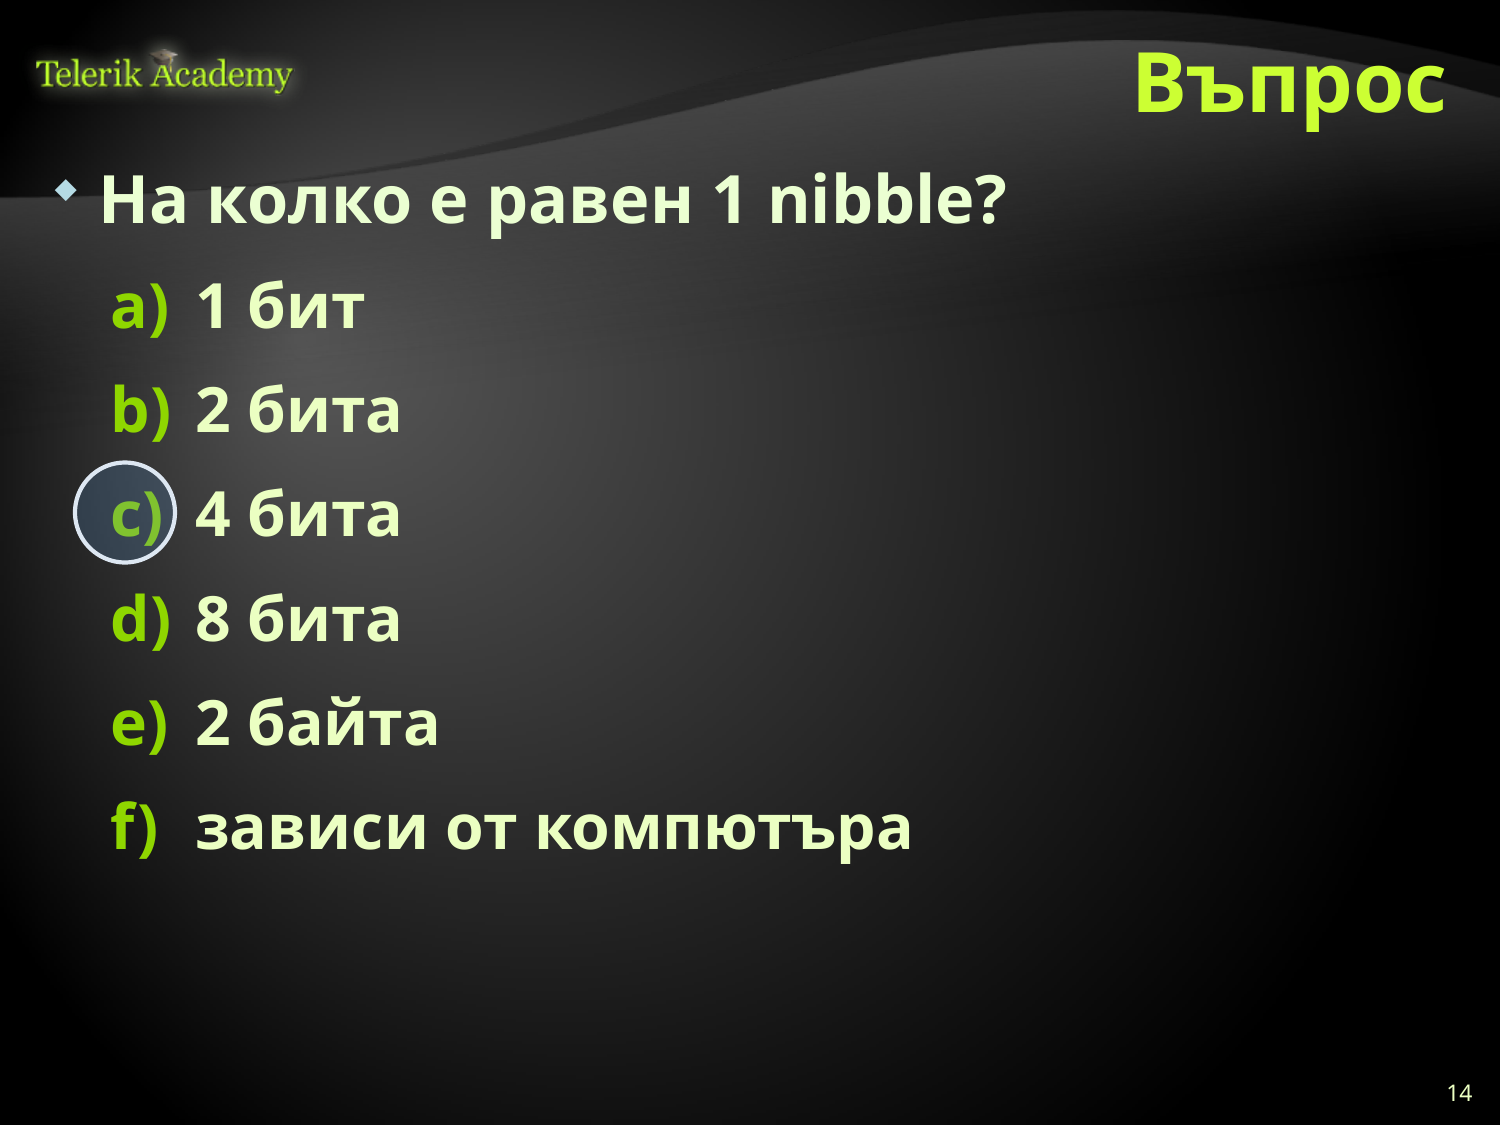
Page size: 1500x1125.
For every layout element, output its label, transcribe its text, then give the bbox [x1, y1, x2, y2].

picture [0, 0, 1500, 1125]
list На колко е равен 1 nibble? 1 бит 2 бита 4 бита 8 бита 2 байта зависи от компютъра [37, 149, 1463, 1075]
slide_number 14 [1412, 1074, 1488, 1113]
text_box [72, 460, 178, 565]
title Въпрос [300, 12, 1463, 149]
